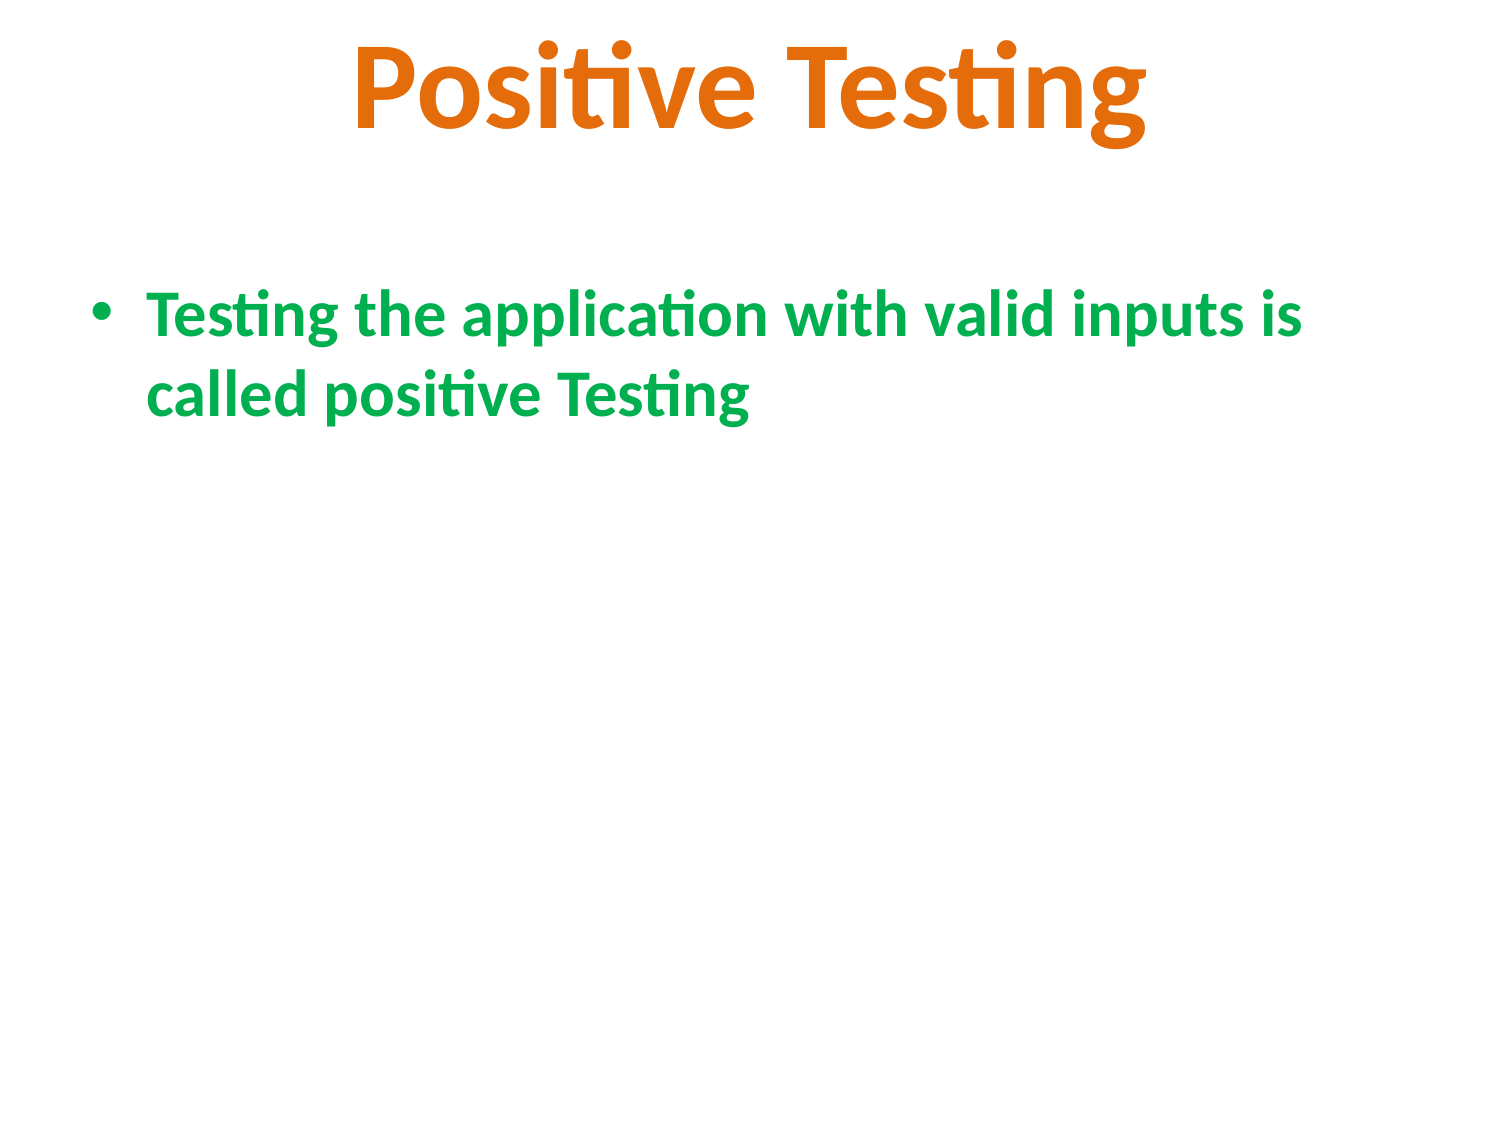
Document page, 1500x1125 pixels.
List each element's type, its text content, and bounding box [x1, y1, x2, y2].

title Positive Testing [75, 45, 1425, 262]
list Testing the application with valid inputs is called positive Testing [75, 262, 1425, 1005]
